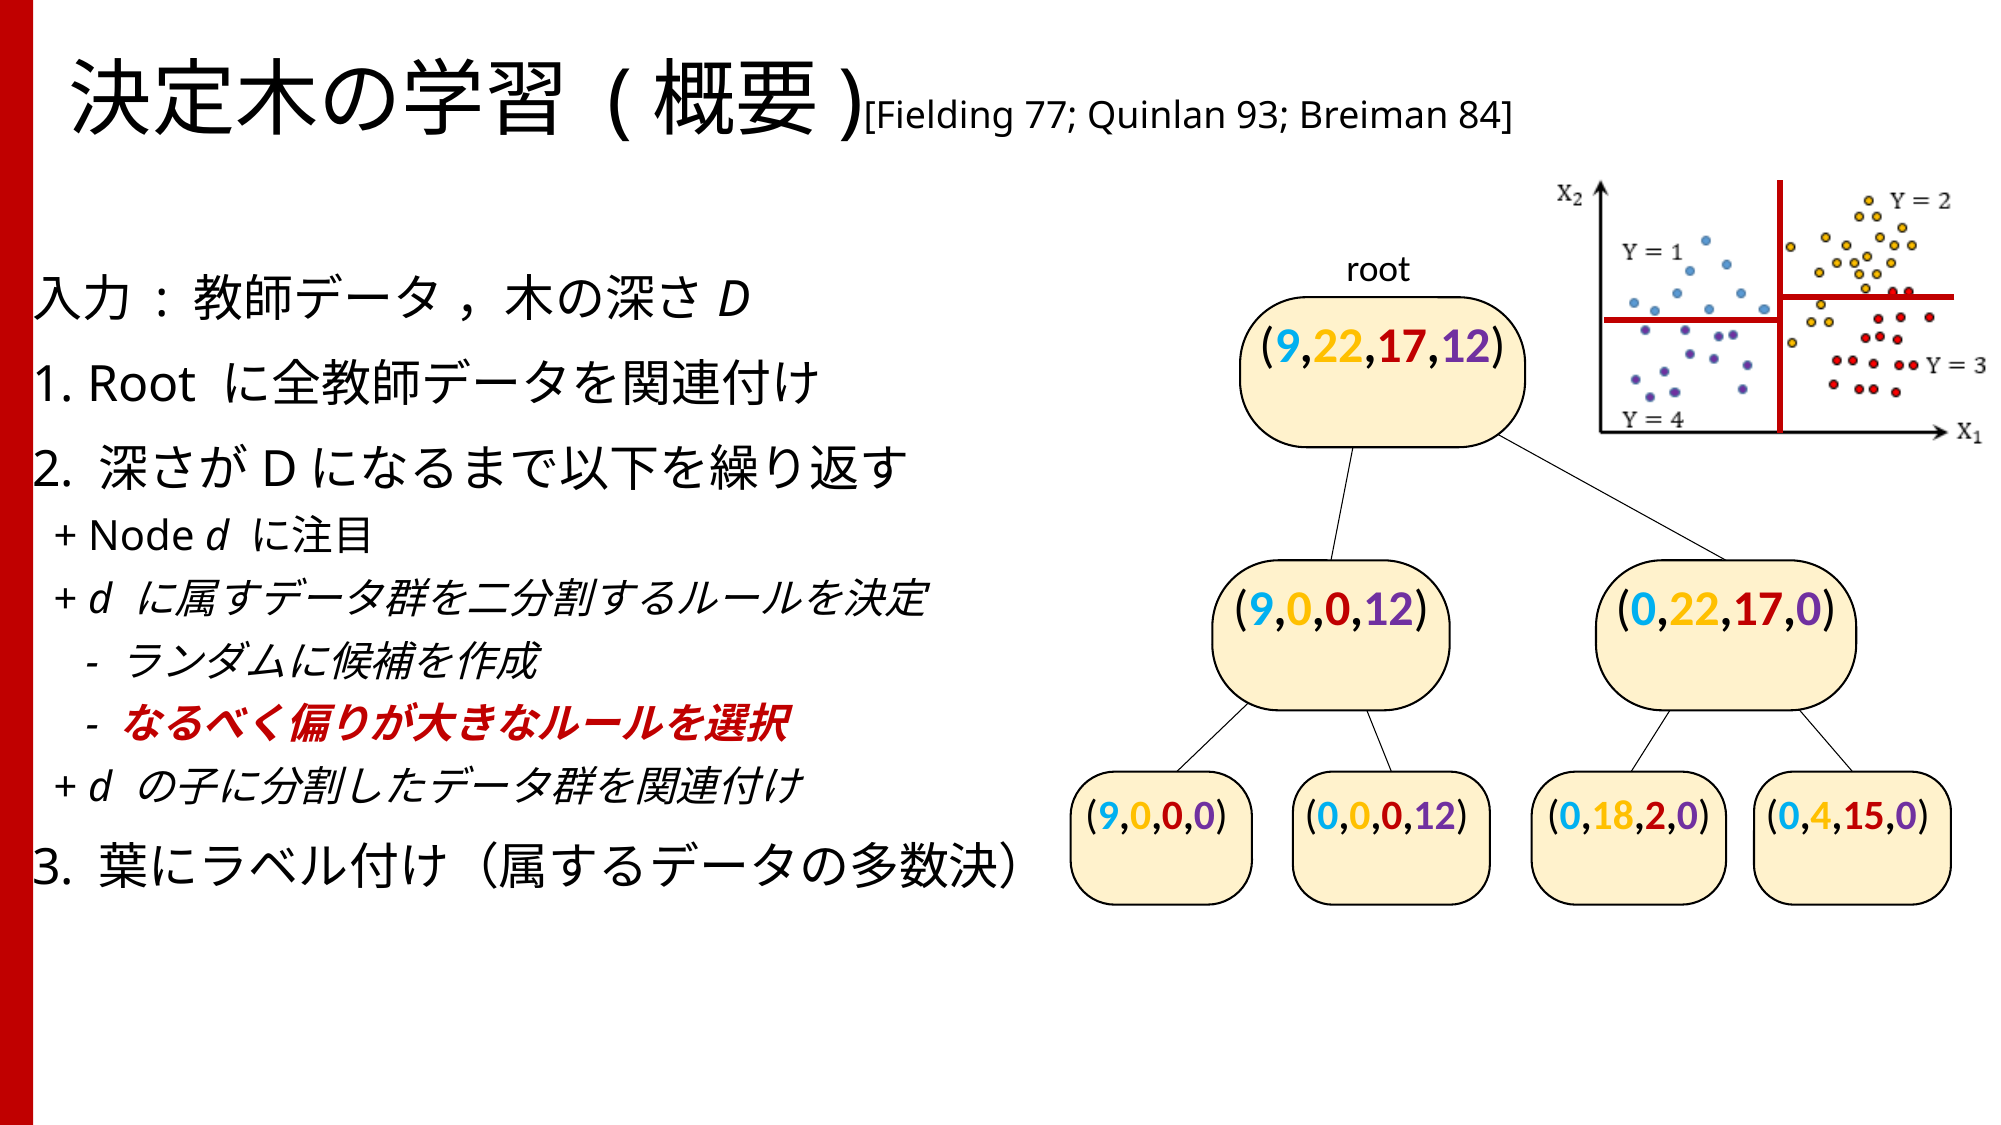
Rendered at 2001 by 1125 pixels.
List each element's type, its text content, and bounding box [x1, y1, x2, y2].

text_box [1620, 643, 1712, 788]
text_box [1331, 372, 1368, 561]
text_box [1385, 372, 1727, 561]
picture [1552, 161, 2000, 455]
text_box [1159, 635, 1319, 788]
title 決定木の学習 (概要)[Fielding 77; Quinlan 93; Breiman 84] [54, 42, 1872, 162]
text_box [1336, 635, 1392, 772]
text_box root [1331, 236, 1426, 296]
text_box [1742, 643, 1853, 772]
